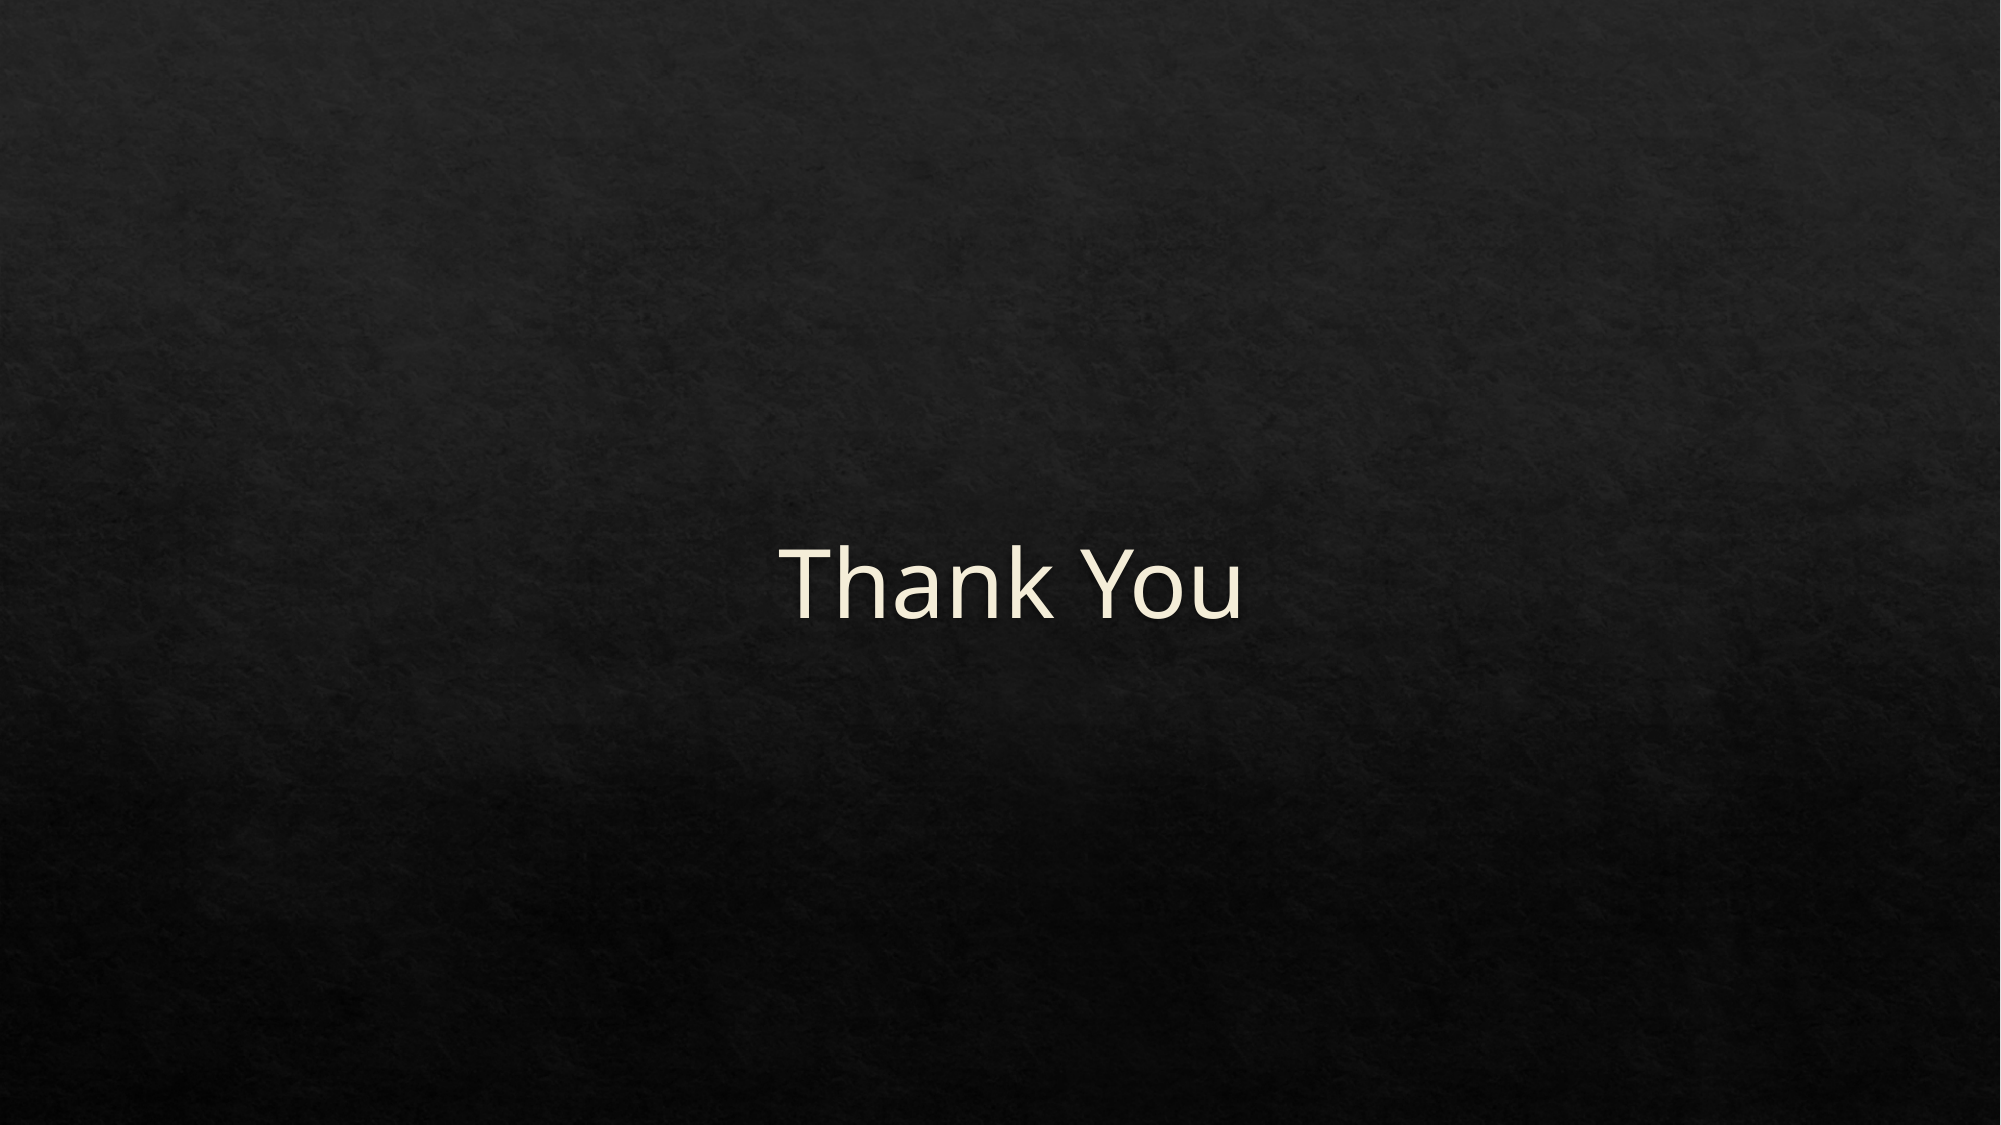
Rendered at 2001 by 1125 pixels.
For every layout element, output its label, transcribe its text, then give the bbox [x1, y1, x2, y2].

title Thank You [164, 484, 1863, 692]
